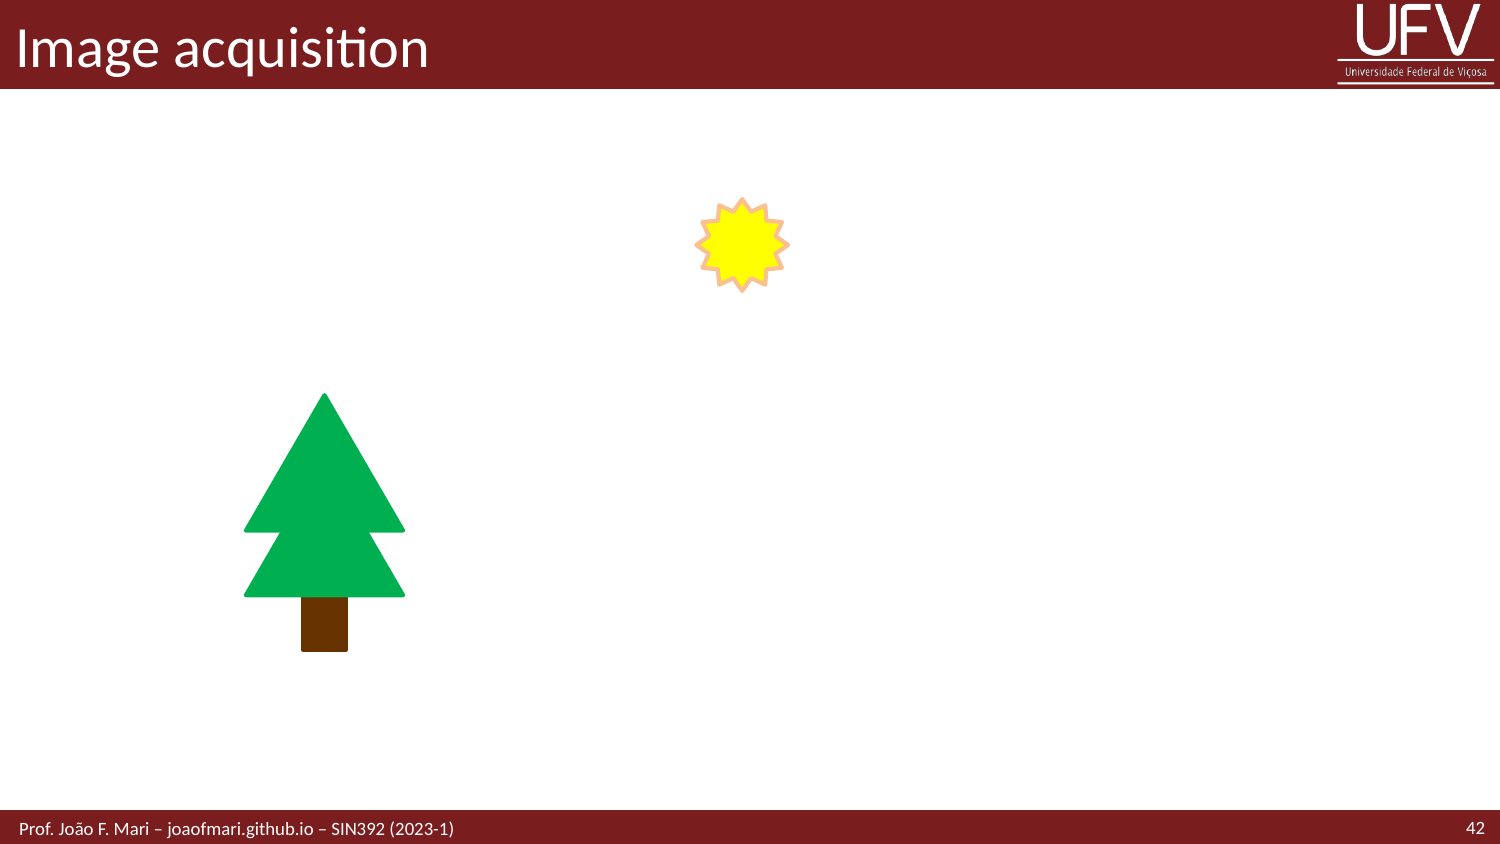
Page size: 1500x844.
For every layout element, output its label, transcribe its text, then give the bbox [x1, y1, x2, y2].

footer Prof. João F. Mari – joaofmari.github.io – SIN392 (2023-1) [0, 812, 1034, 844]
list [0, 89, 1500, 812]
slide_number 42 [1328, 811, 1500, 844]
title Image acquisition [0, 0, 1500, 89]
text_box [245, 394, 404, 650]
text_box [694, 197, 791, 293]
